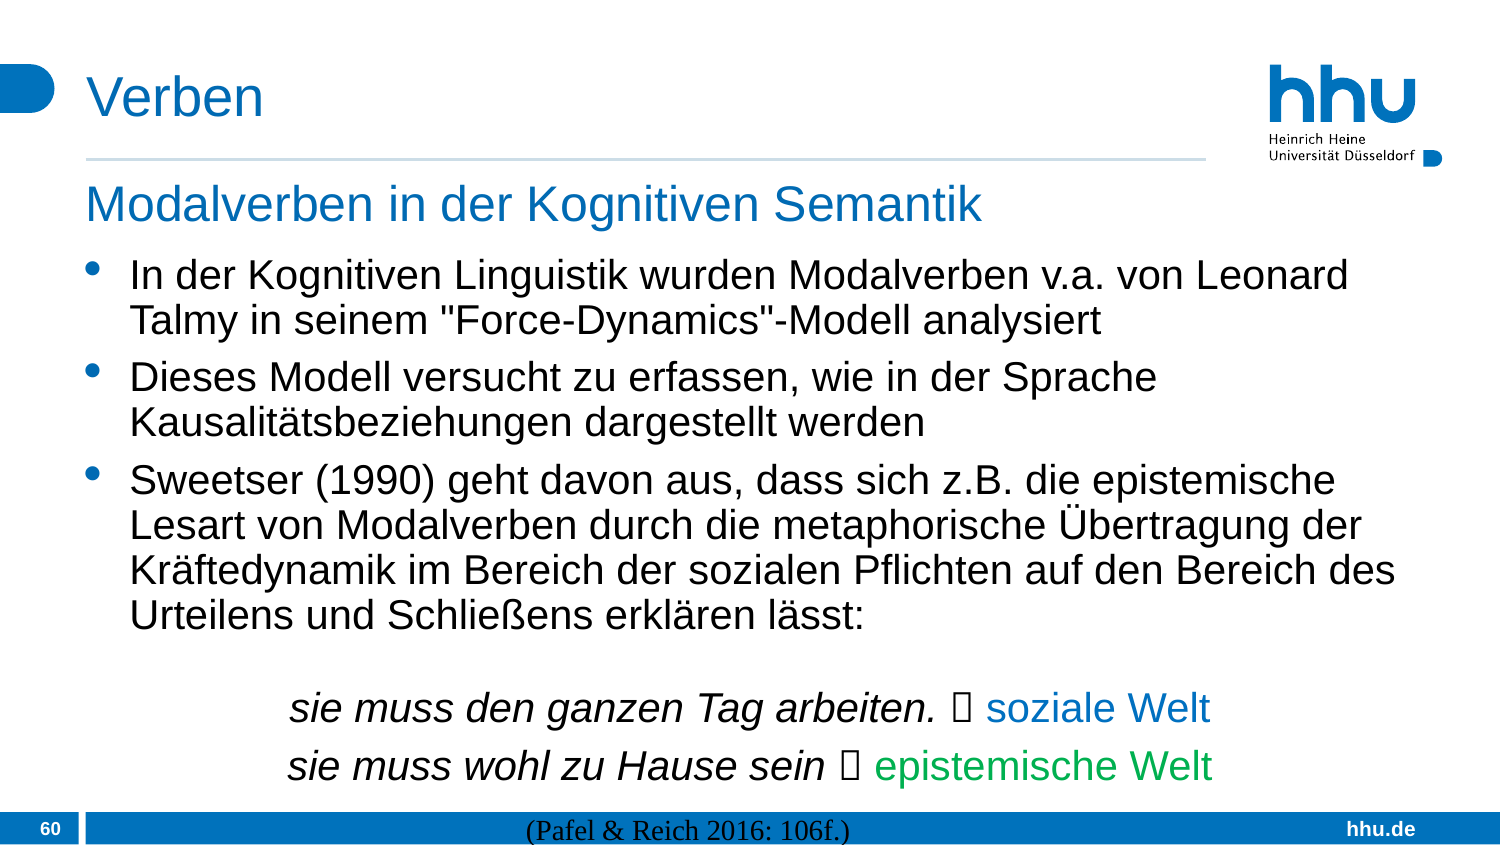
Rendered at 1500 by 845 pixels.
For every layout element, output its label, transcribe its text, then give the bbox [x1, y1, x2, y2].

list In der Kognitiven Linguistik wurden Modalverben v.a. von Leonard Talmy in seinem "Force-Dynamics"-Modell analysiert Dieses Modell versucht zu erfassen, wie in der Sprache Kausalitätsbeziehungen dargestellt werden Sweetser (1990) geht davon aus, dass sich z.B. die epistemische Lesart von Modalverben durch die metaphorische Übertragung der Kräftedynamik im Bereich der sozialen Pflichten auf den Bereich des Urteilens und Schließens erklären lässt: sie muss den ganzen Tag arbeiten.  soziale Welt sie muss wohl zu Hause sein  epistemische Welt [85, 241, 1415, 785]
footer (Pafel & Reich 2016: 106f.) [103, 816, 1273, 841]
title Verben [86, 54, 1207, 129]
slide_number 60 [5, 816, 62, 841]
list Modalverben in der Kognitiven Semantik [85, 178, 1415, 232]
